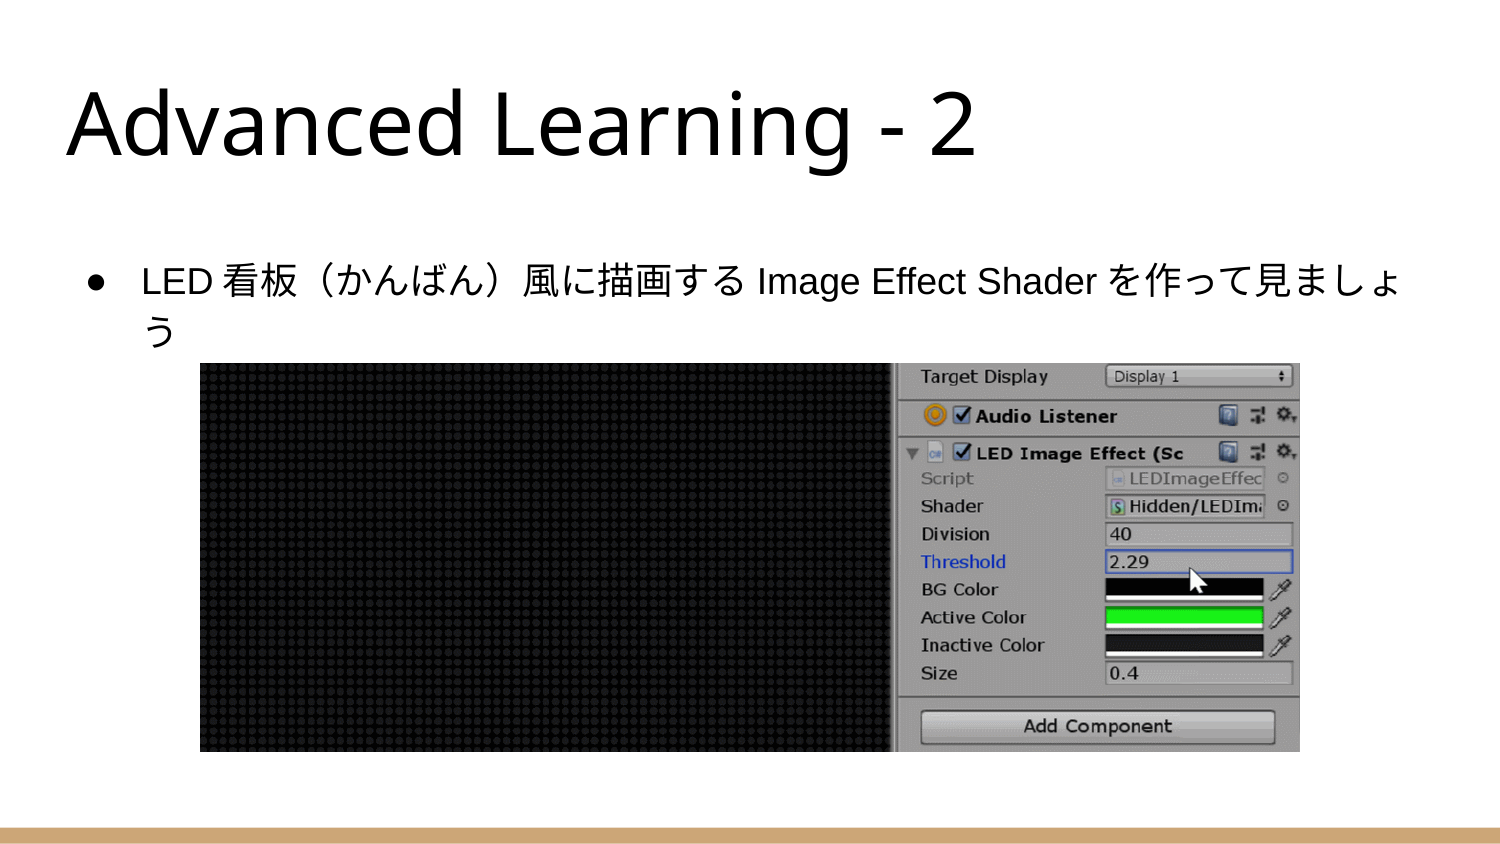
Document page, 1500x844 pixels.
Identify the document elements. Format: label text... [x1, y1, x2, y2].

picture [200, 363, 1300, 753]
list LED看板（かんばん）風に描画するImage Effect Shaderを作って見ましょう [51, 235, 1449, 786]
title Advanced Learning - 2 [51, 51, 1449, 189]
